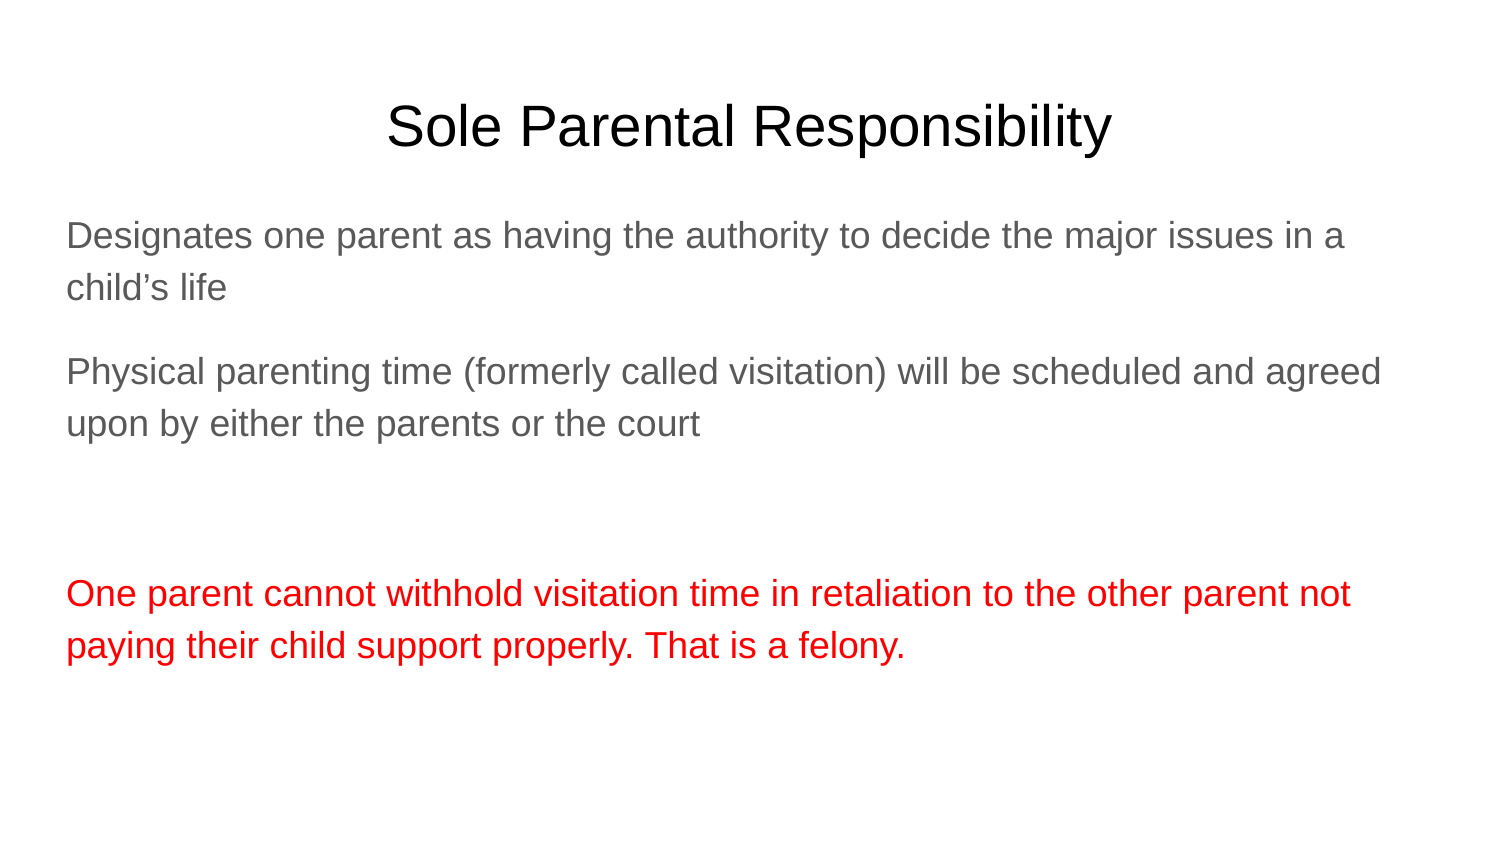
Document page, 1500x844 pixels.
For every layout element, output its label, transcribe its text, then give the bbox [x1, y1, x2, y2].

title Sole Parental Responsibility [51, 72, 1449, 167]
list Designates one parent as having the authority to decide the major issues in a child’s life Physical parenting time (formerly called visitation) will be scheduled and agreed upon by either the parents or the court One parent cannot withhold visitation time in retaliation to the other parent not paying their child support properly. That is a felony. [51, 189, 1449, 750]
